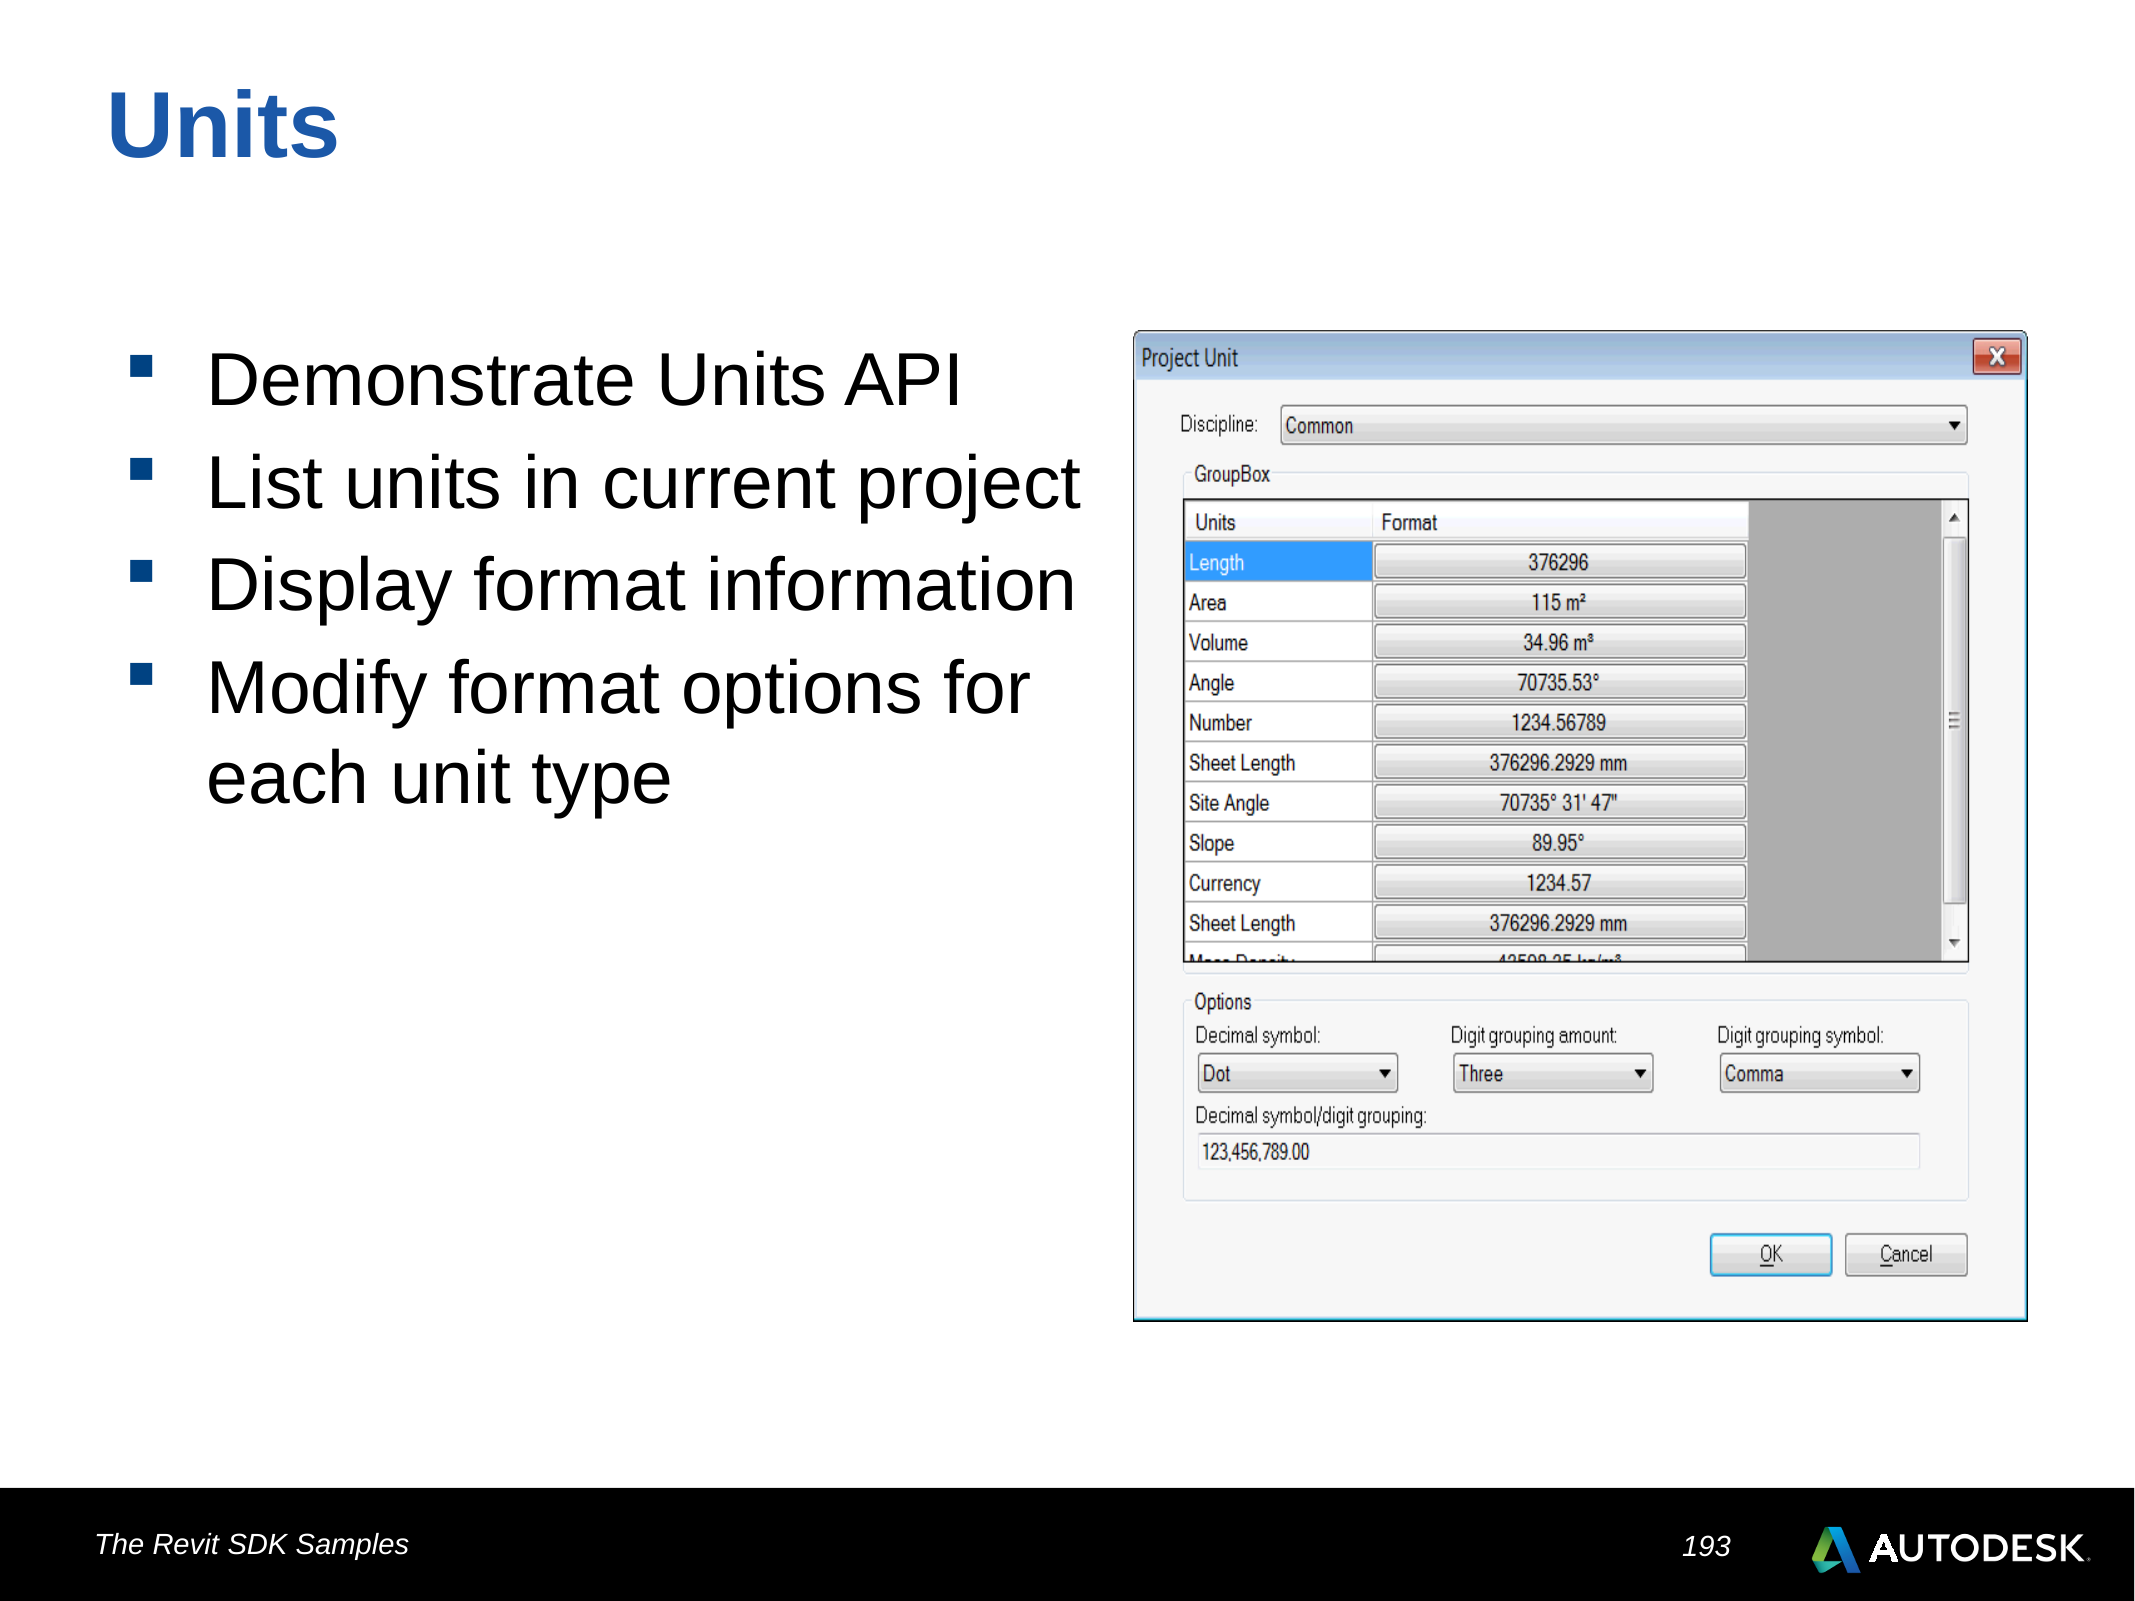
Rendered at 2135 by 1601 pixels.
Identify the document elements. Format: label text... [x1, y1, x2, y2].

footer The Revit SDK Samples [79, 1500, 768, 1586]
picture [0, 1487, 2135, 1601]
title Units [106, 63, 2029, 332]
slide_number 193 [1667, 1502, 1768, 1588]
list Demonstrate Units API List units in current project Display format information Modify format options for each unit type [106, 332, 1120, 1444]
picture [1133, 330, 2028, 1322]
